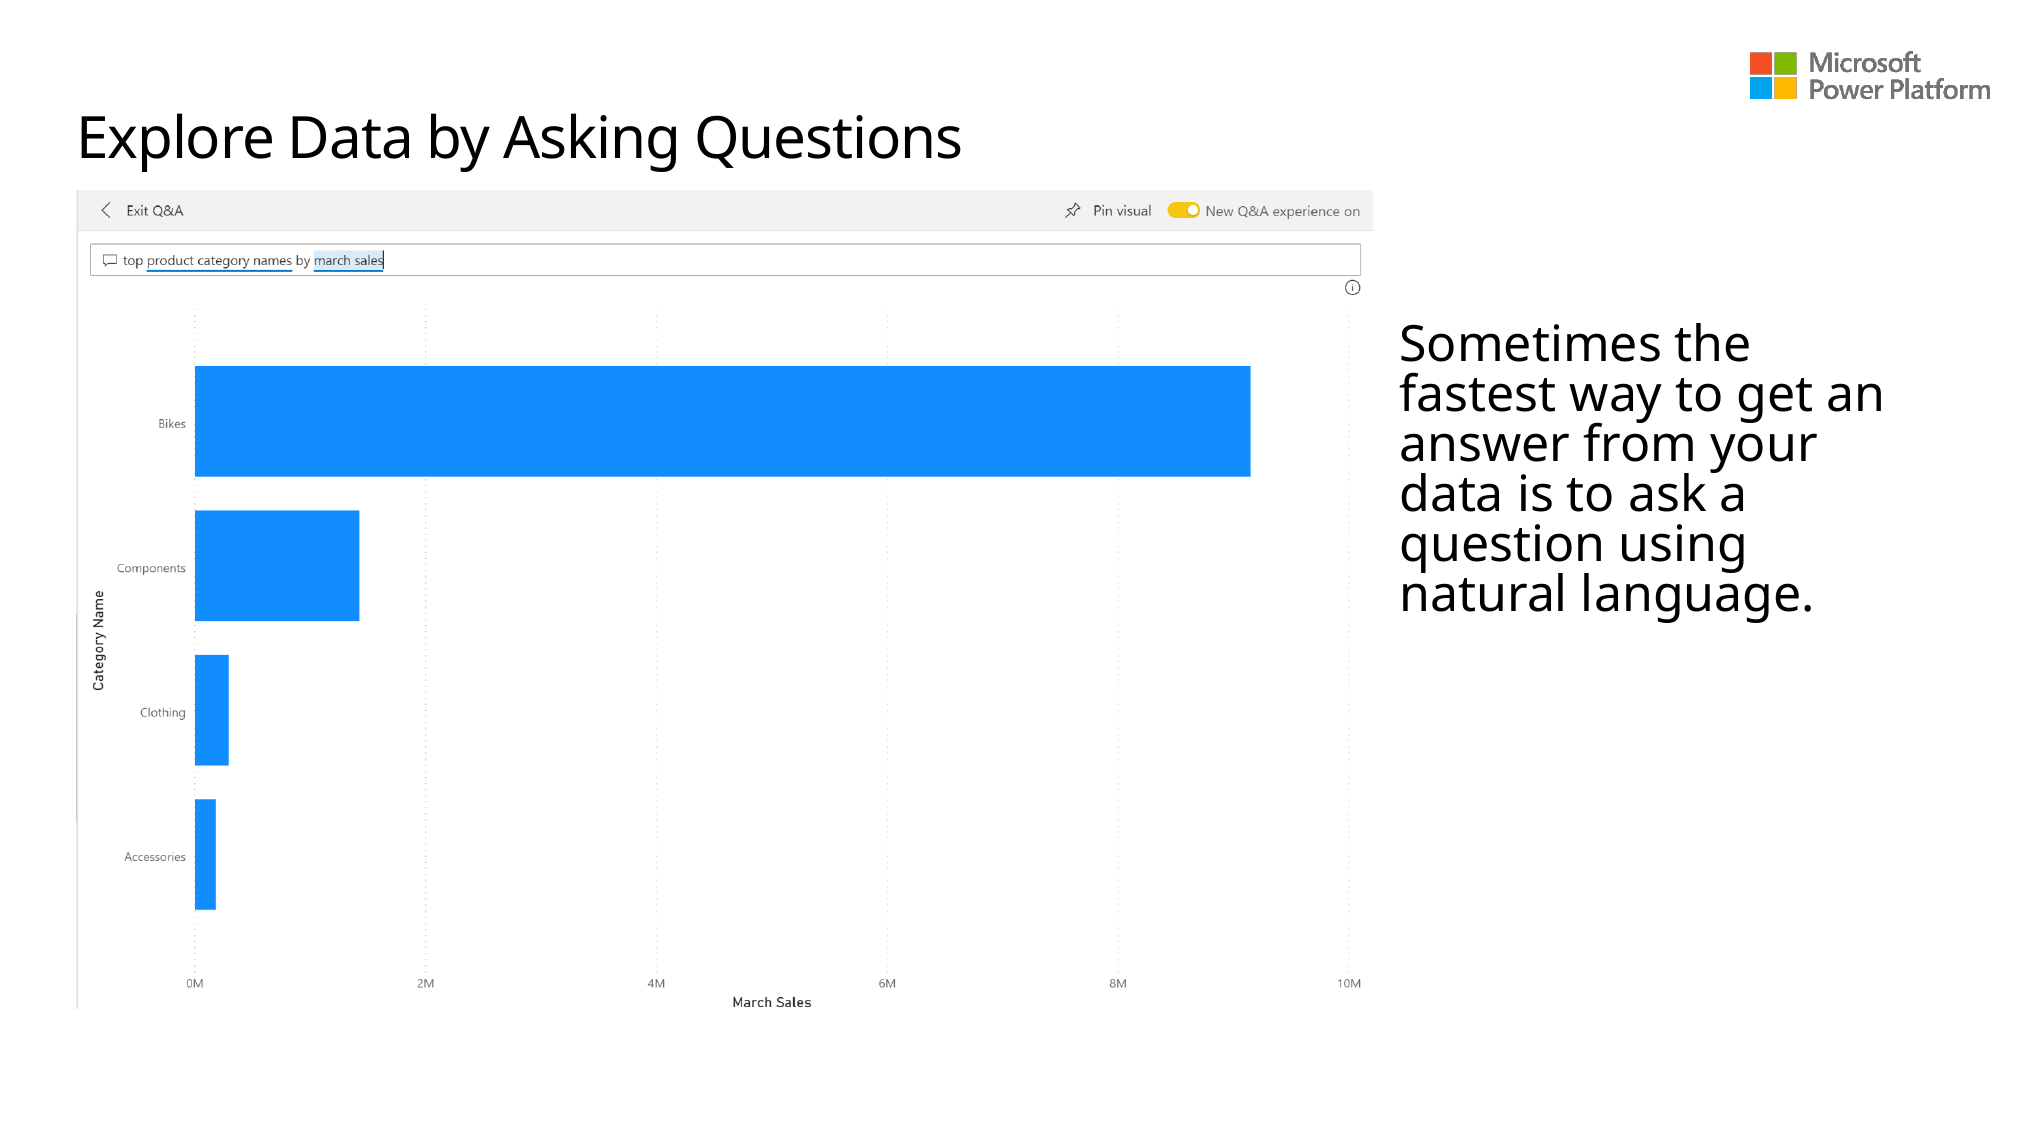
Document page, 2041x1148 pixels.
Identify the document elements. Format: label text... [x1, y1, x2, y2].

title Explore Data by Asking Questions [76, 103, 1969, 172]
picture [76, 189, 1373, 1009]
list Sometimes the fastest way to get an answer from your data is to ask a question using natural language. [1399, 321, 1913, 575]
picture [1704, 6, 2037, 145]
